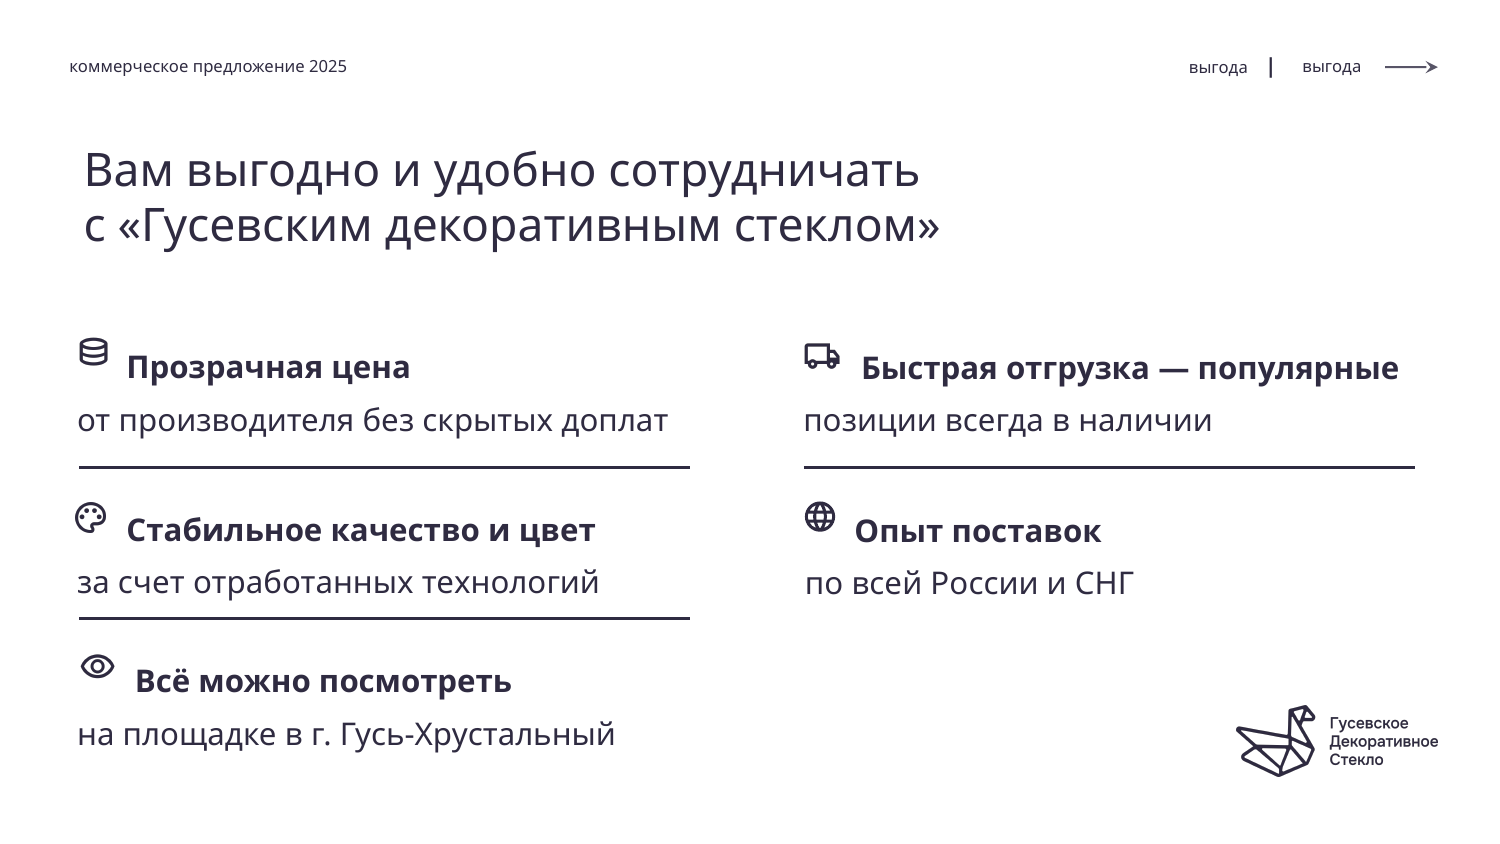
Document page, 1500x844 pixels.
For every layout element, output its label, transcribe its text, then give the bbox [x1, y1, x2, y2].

text_box Стабильное качество и цвет за счет отработанных технологий [62, 480, 936, 600]
text_box коммерческое предложение 2025 [69, 55, 621, 125]
text_box выгода | [1188, 52, 1304, 98]
picture [78, 648, 116, 686]
picture [803, 337, 841, 375]
text_box Вам выгодно и удобно сотрудничать с «Гусевским декоративным стеклом» [68, 124, 1386, 263]
text_box [804, 501, 836, 532]
picture [1236, 705, 1439, 777]
picture [75, 501, 107, 533]
text_box выгода [1302, 55, 1449, 94]
list Прозрачная цена от производителя без скрытых доплат [62, 317, 786, 480]
text_box Быстрая отгрузка — популярные позиции всегда в наличии [788, 318, 1438, 489]
text_box Всё можно посмотреть на площадке в г. Гусь-Хрустальный [62, 631, 936, 759]
text_box Опыт поставок по всей России и СНГ [789, 481, 1424, 600]
picture [75, 333, 113, 371]
